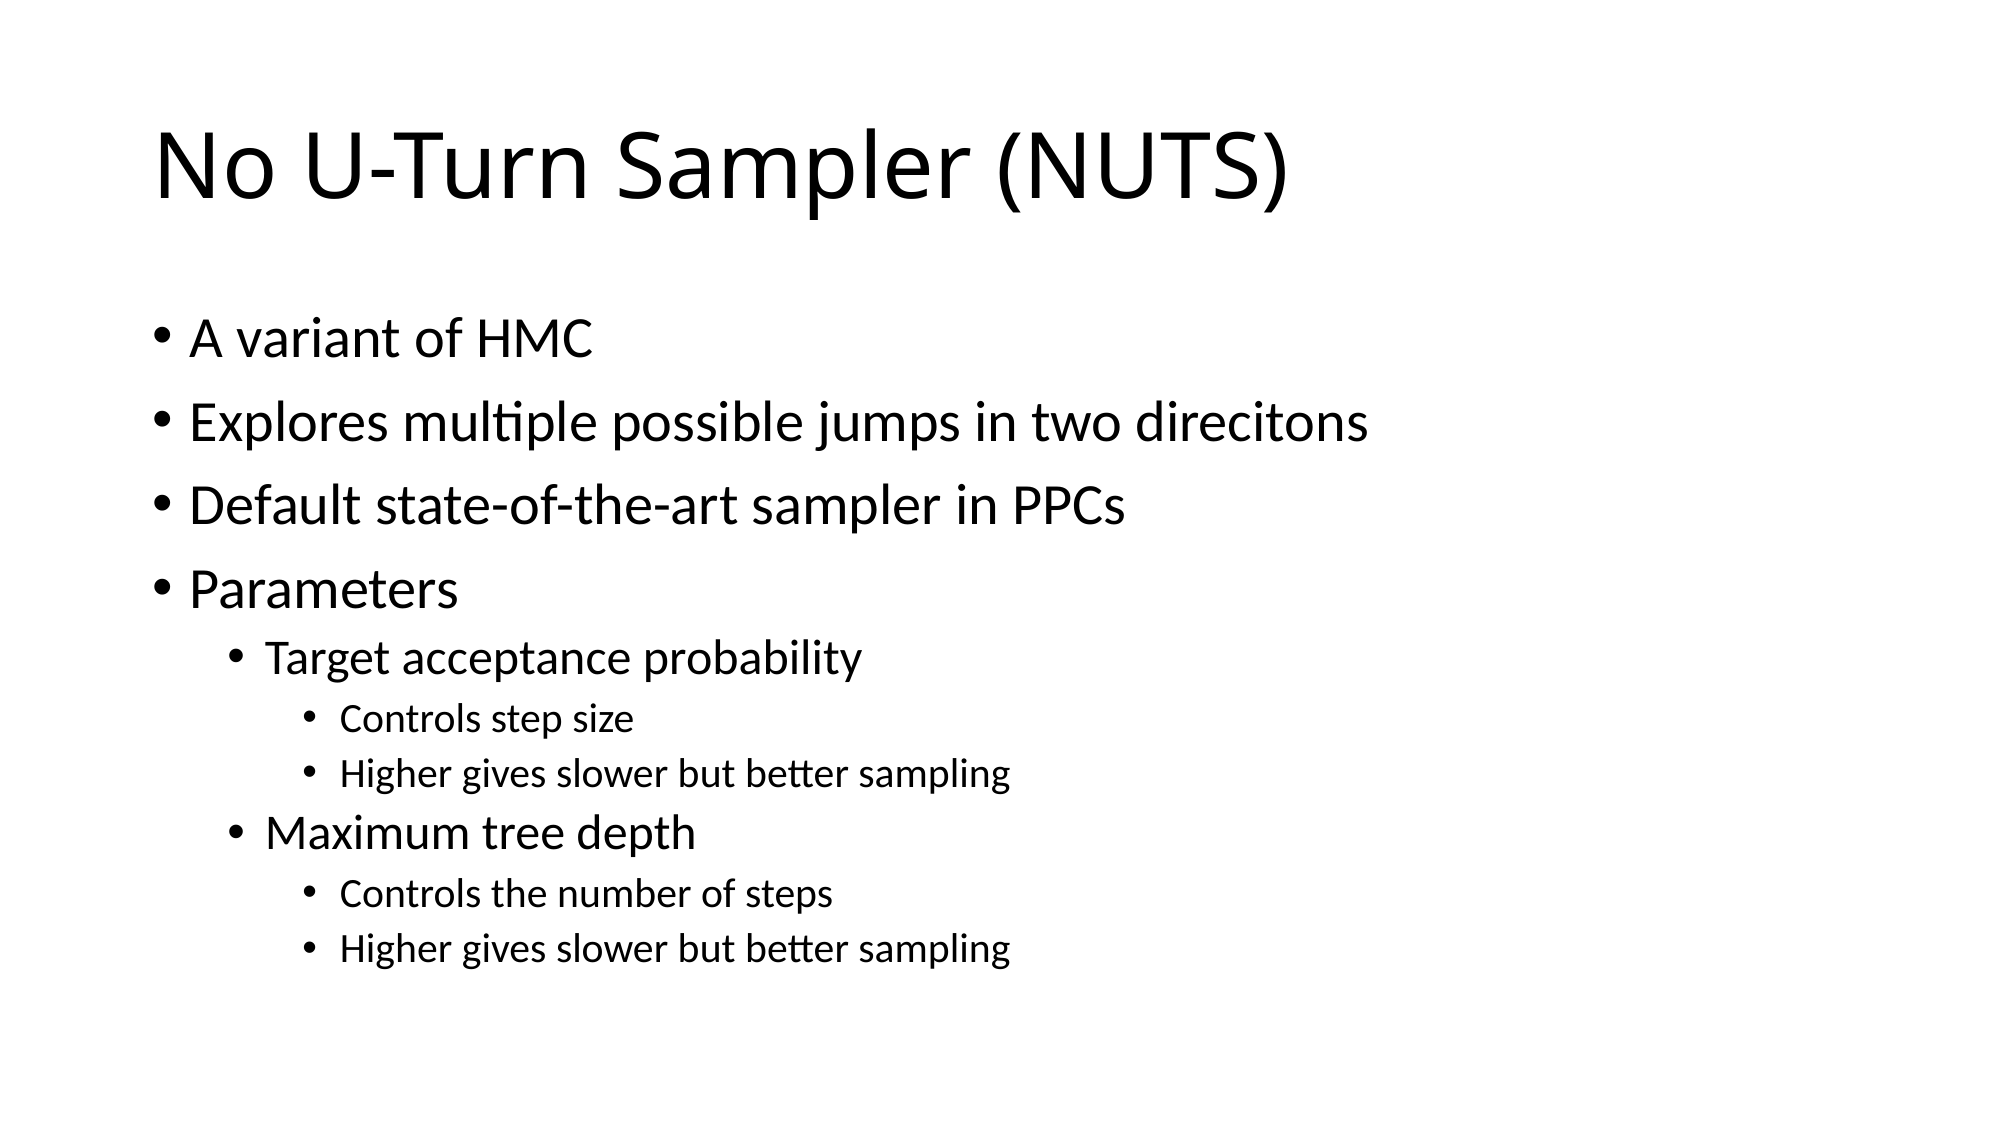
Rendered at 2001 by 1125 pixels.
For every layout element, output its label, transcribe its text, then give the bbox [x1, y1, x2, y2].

title No U-Turn Sampler (NUTS) [137, 59, 1863, 278]
list A variant of HMC Explores multiple possible jumps in two direcitons Default state-of-the-art sampler in PPCs Parameters Target acceptance probability Controls step size Higher gives slower but better sampling Maximum tree depth Controls the number of steps Higher gives slower but better sampling [137, 299, 1863, 1014]
